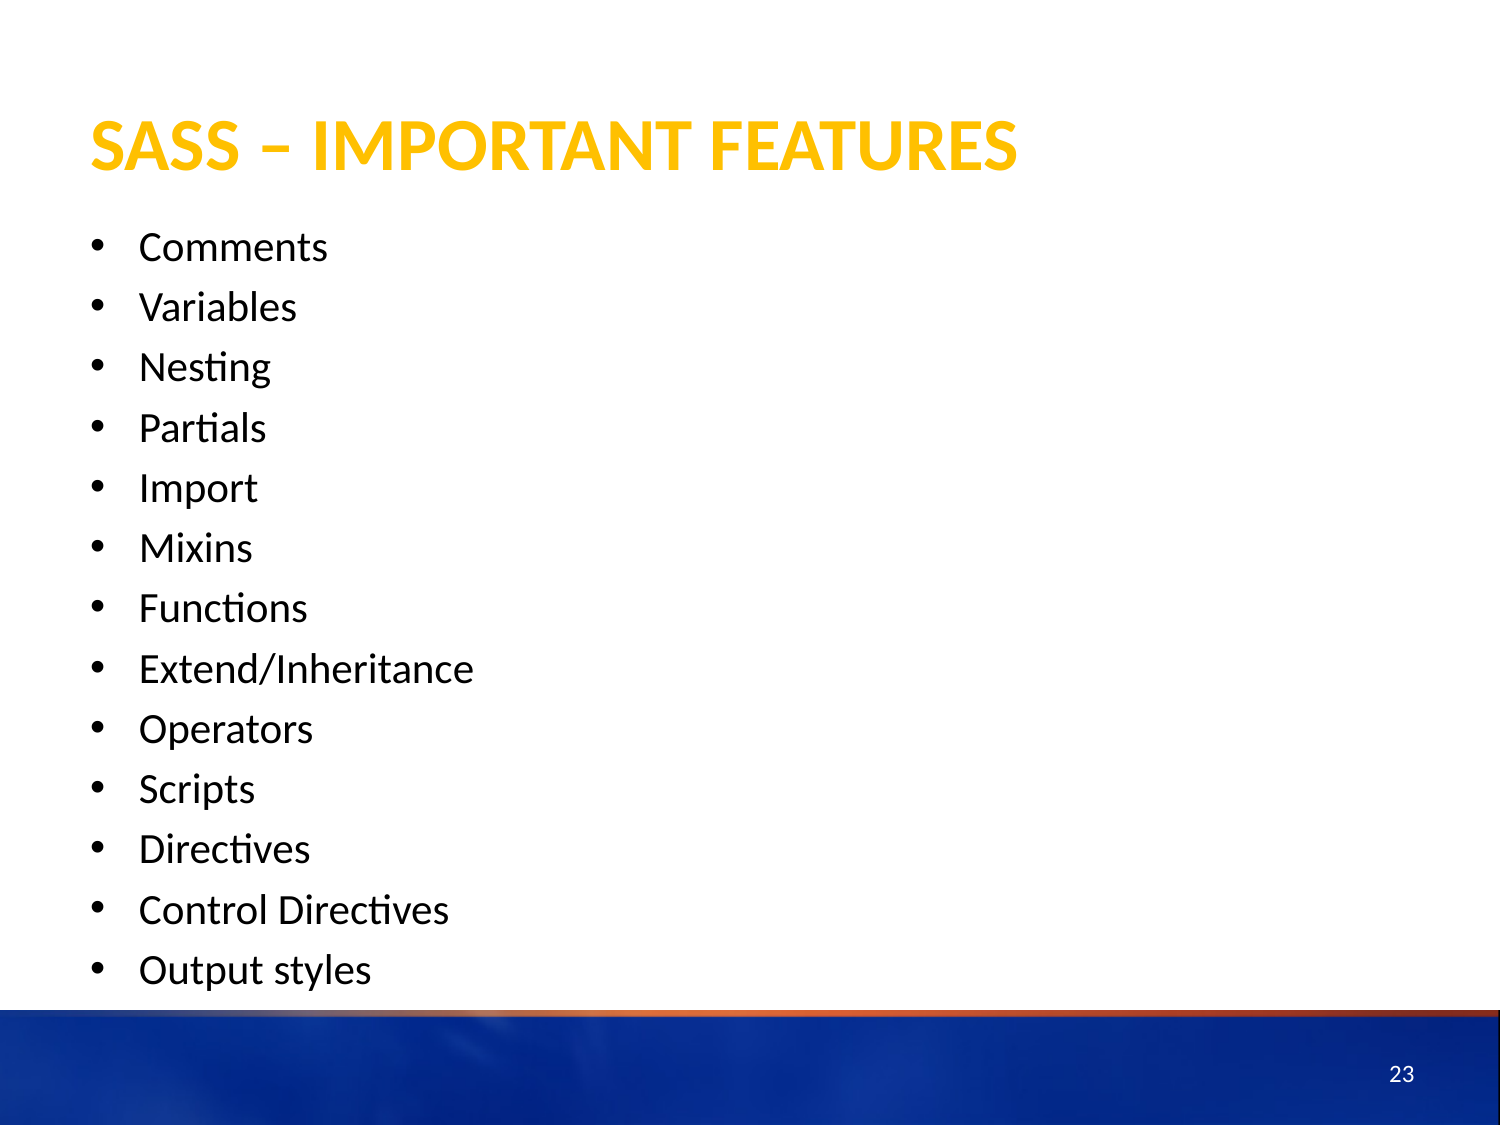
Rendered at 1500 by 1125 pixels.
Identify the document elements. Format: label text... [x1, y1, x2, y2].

picture [0, 1010, 1500, 1125]
slide_number 23 [1215, 1042, 1430, 1103]
list Comments Variables Nesting Partials Import Mixins Functions Extend/Inheritance Operators Scripts Directives Control Directives Output styles [75, 210, 1425, 1005]
title SASS – important features [75, 93, 1425, 188]
